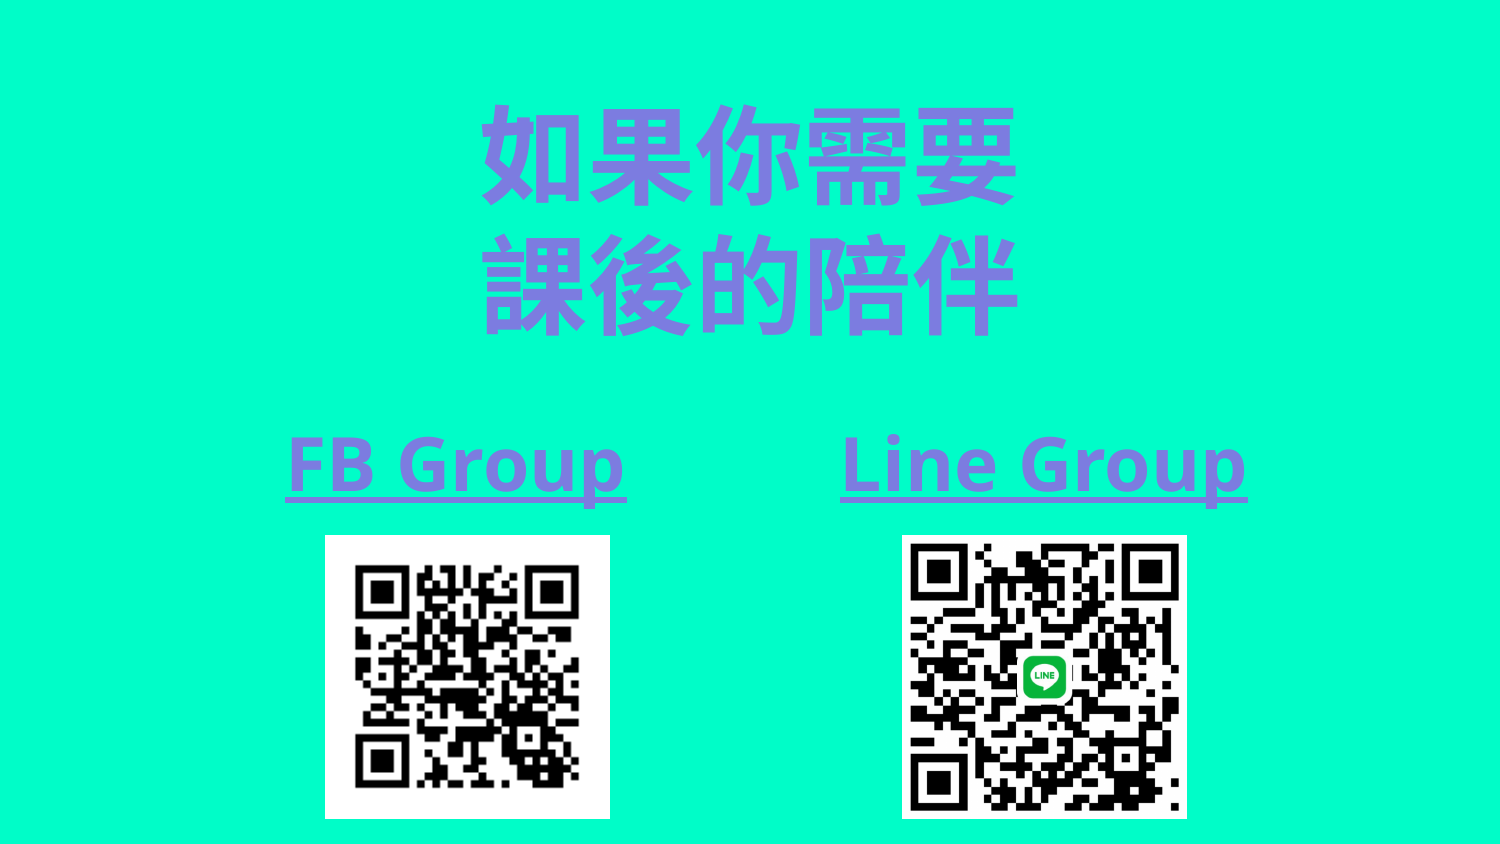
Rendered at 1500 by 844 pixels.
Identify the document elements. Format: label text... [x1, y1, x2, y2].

text_box FB Group [209, 401, 702, 534]
text_box 如果你需要 課後的陪伴 [106, 73, 1394, 364]
picture [325, 534, 610, 820]
text_box Line Group [777, 401, 1311, 534]
picture [901, 534, 1187, 820]
